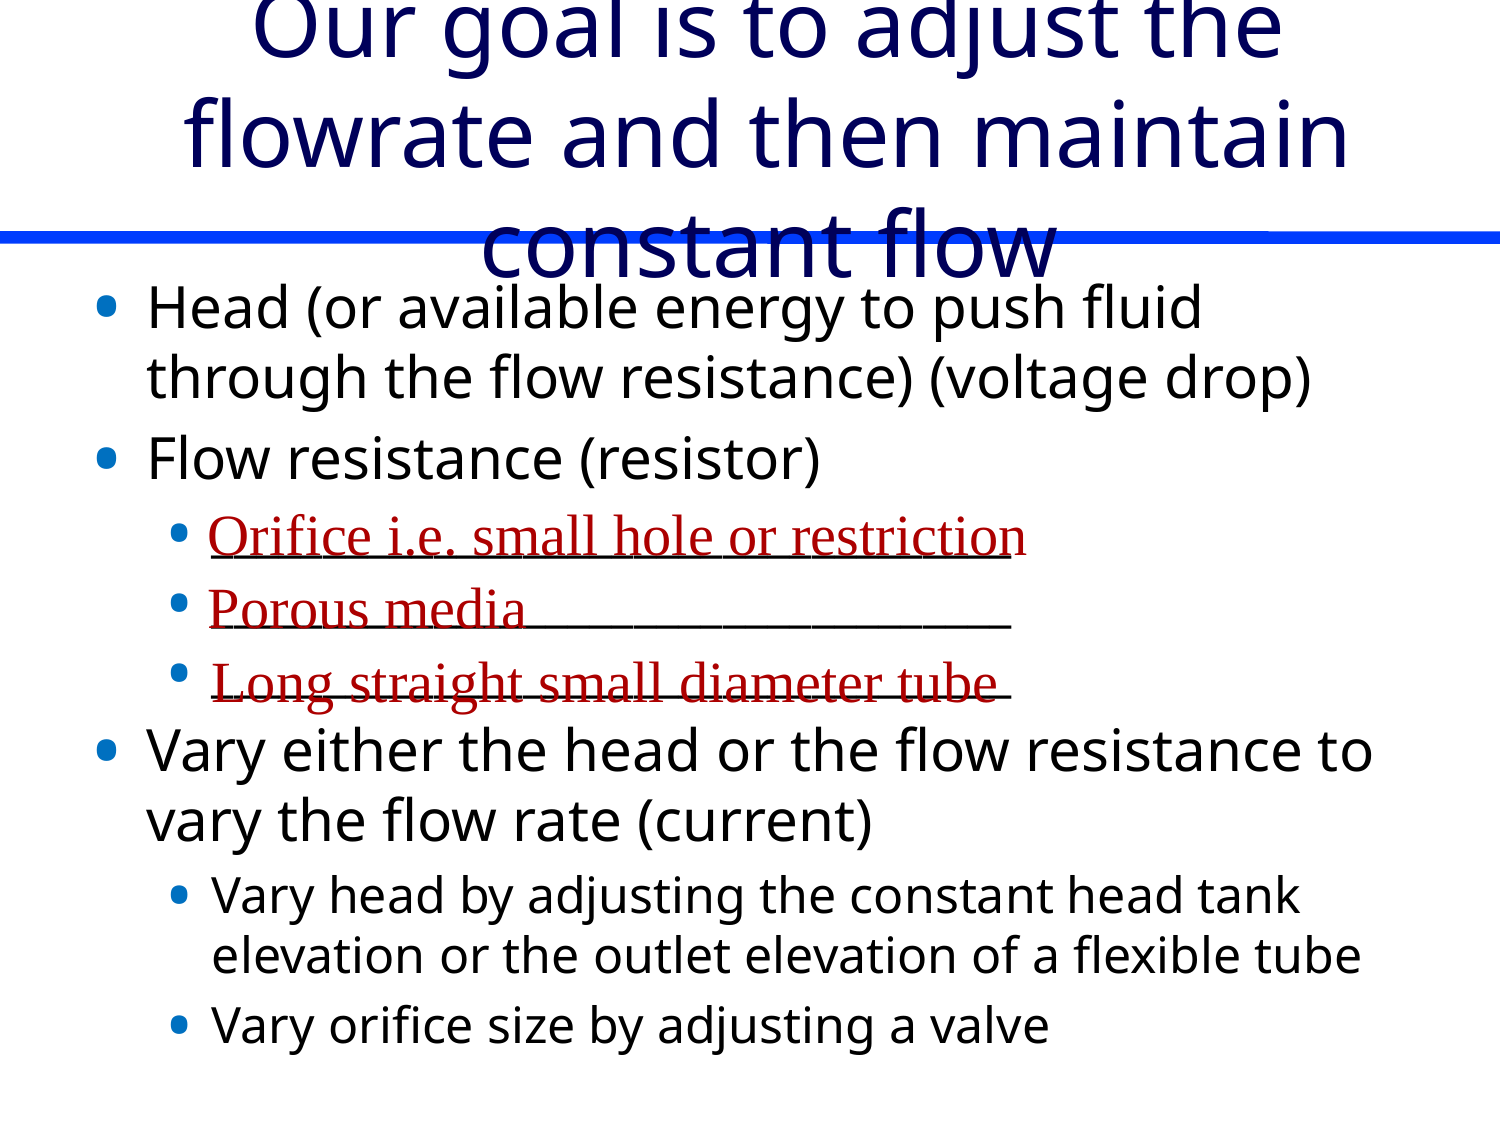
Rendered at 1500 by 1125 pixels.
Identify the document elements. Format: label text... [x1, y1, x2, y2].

list Head (or available energy to push fluid through the flow resistance) (voltage drop) Flow resistance (resistor) ____________________________________ ____________________________________ ____________________________________ Vary either the head or the flow resistance to vary the flow rate (current) Vary head by adjusting the constant head tank elevation or the outlet elevation of a flexible tube Vary orifice size by adjusting a valve [74, 262, 1426, 1006]
text_box Orifice i.e. small hole or restriction [193, 489, 1044, 575]
title Our goal is to adjust the flowrate and then maintain constant flow [75, 37, 1463, 225]
text_box Porous media [193, 562, 543, 648]
text_box Long straight small diameter tube [196, 636, 1014, 721]
